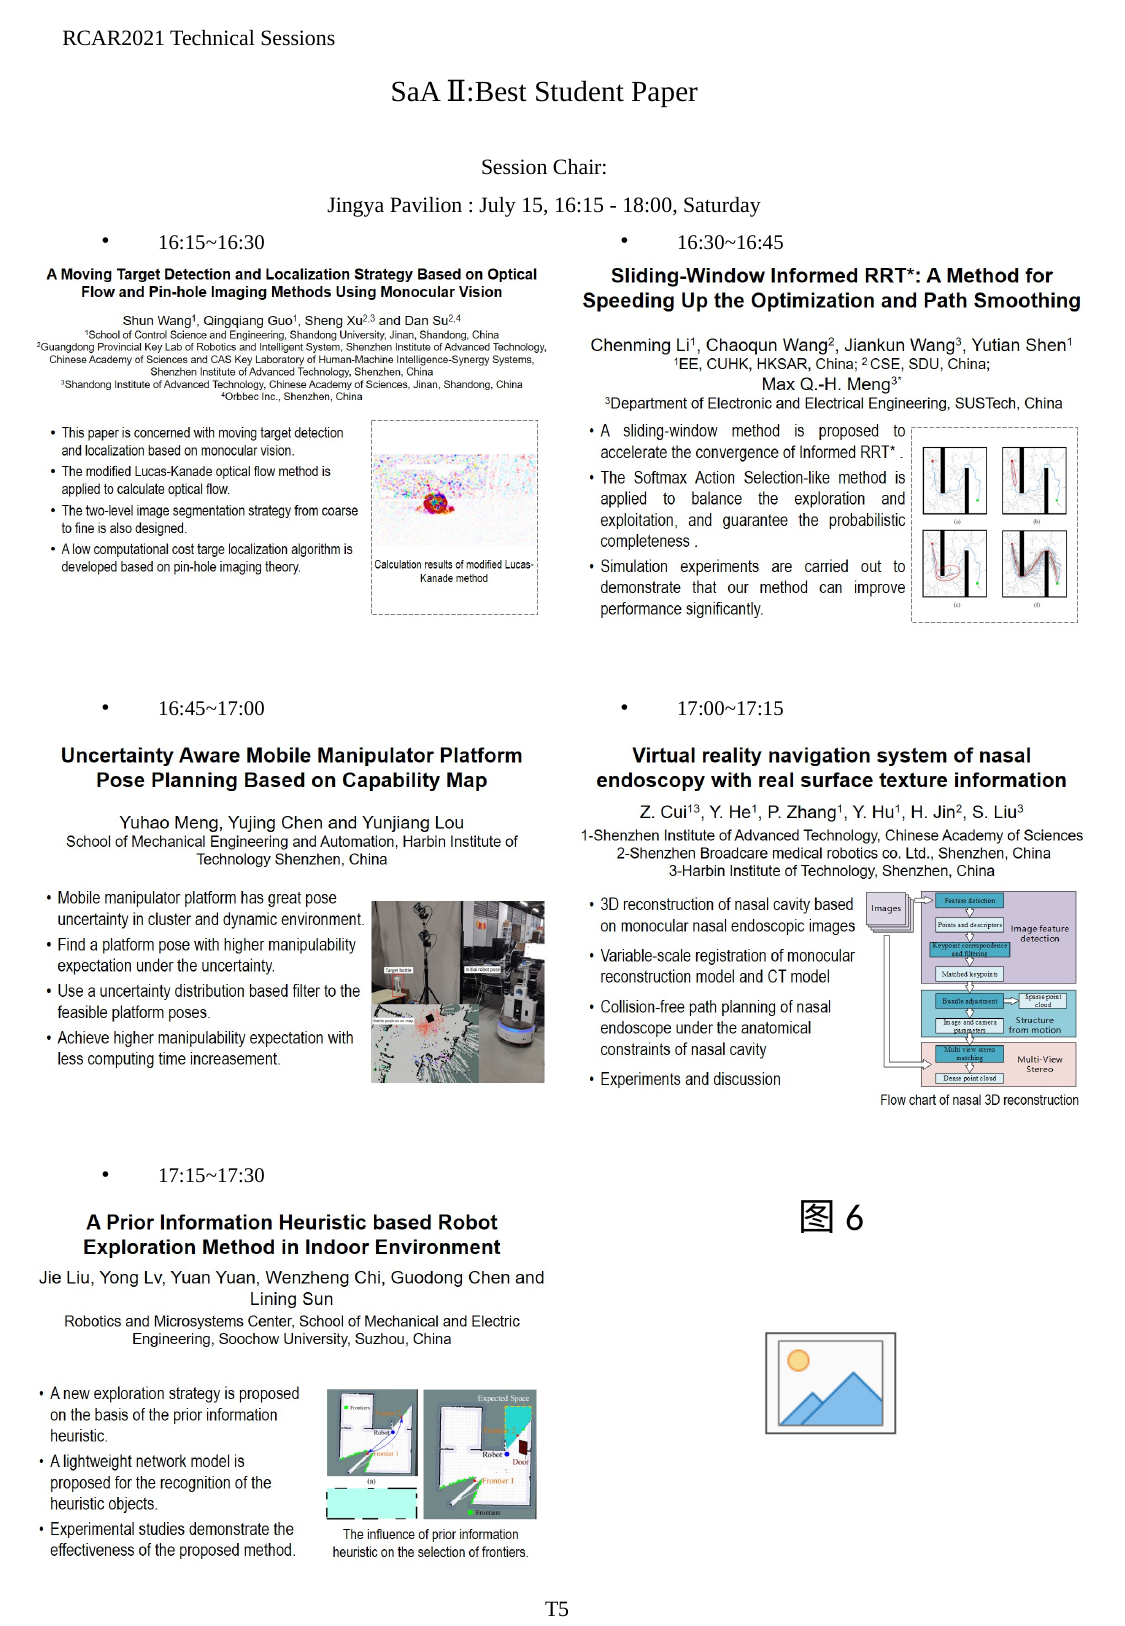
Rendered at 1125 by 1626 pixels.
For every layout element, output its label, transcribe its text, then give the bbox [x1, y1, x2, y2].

picture [26, 718, 556, 1115]
list 16:45~17:00 [86, 687, 390, 717]
list 17:00~17:15 [605, 687, 909, 717]
list SaA Ⅱ:Best Student Paper [47, 64, 1042, 145]
picture [26, 251, 556, 648]
list 16:15~16:30 [86, 220, 390, 250]
picture [567, 718, 1096, 1115]
list Jingya Pavilion : July 15, 16:15 - 18:00, Saturday [47, 183, 1042, 219]
list 16:30~16:45 [605, 220, 909, 250]
picture [567, 251, 1096, 648]
list RCAR2021 Technical Sessions [47, 16, 447, 64]
list Session Chair: [47, 145, 1042, 182]
picture [26, 1185, 556, 1582]
list 17:15~17:30 [86, 1154, 390, 1184]
list T5 [475, 1587, 639, 1623]
picture [567, 1185, 1096, 1582]
